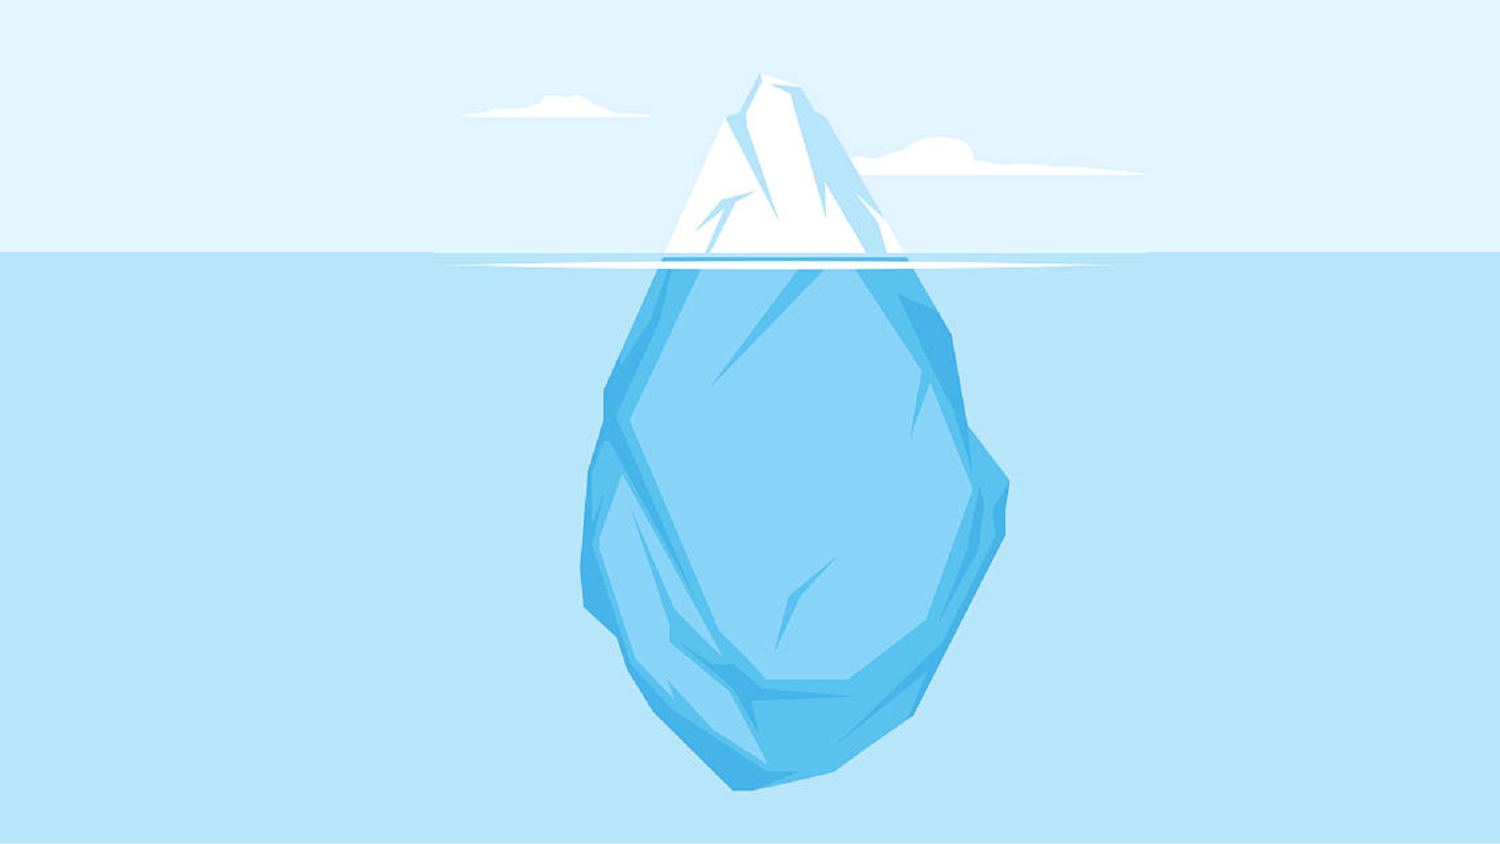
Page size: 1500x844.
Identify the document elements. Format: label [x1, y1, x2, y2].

picture [433, 24, 1148, 819]
text_box [0, 0, 1500, 252]
text_box [0, 252, 1500, 844]
